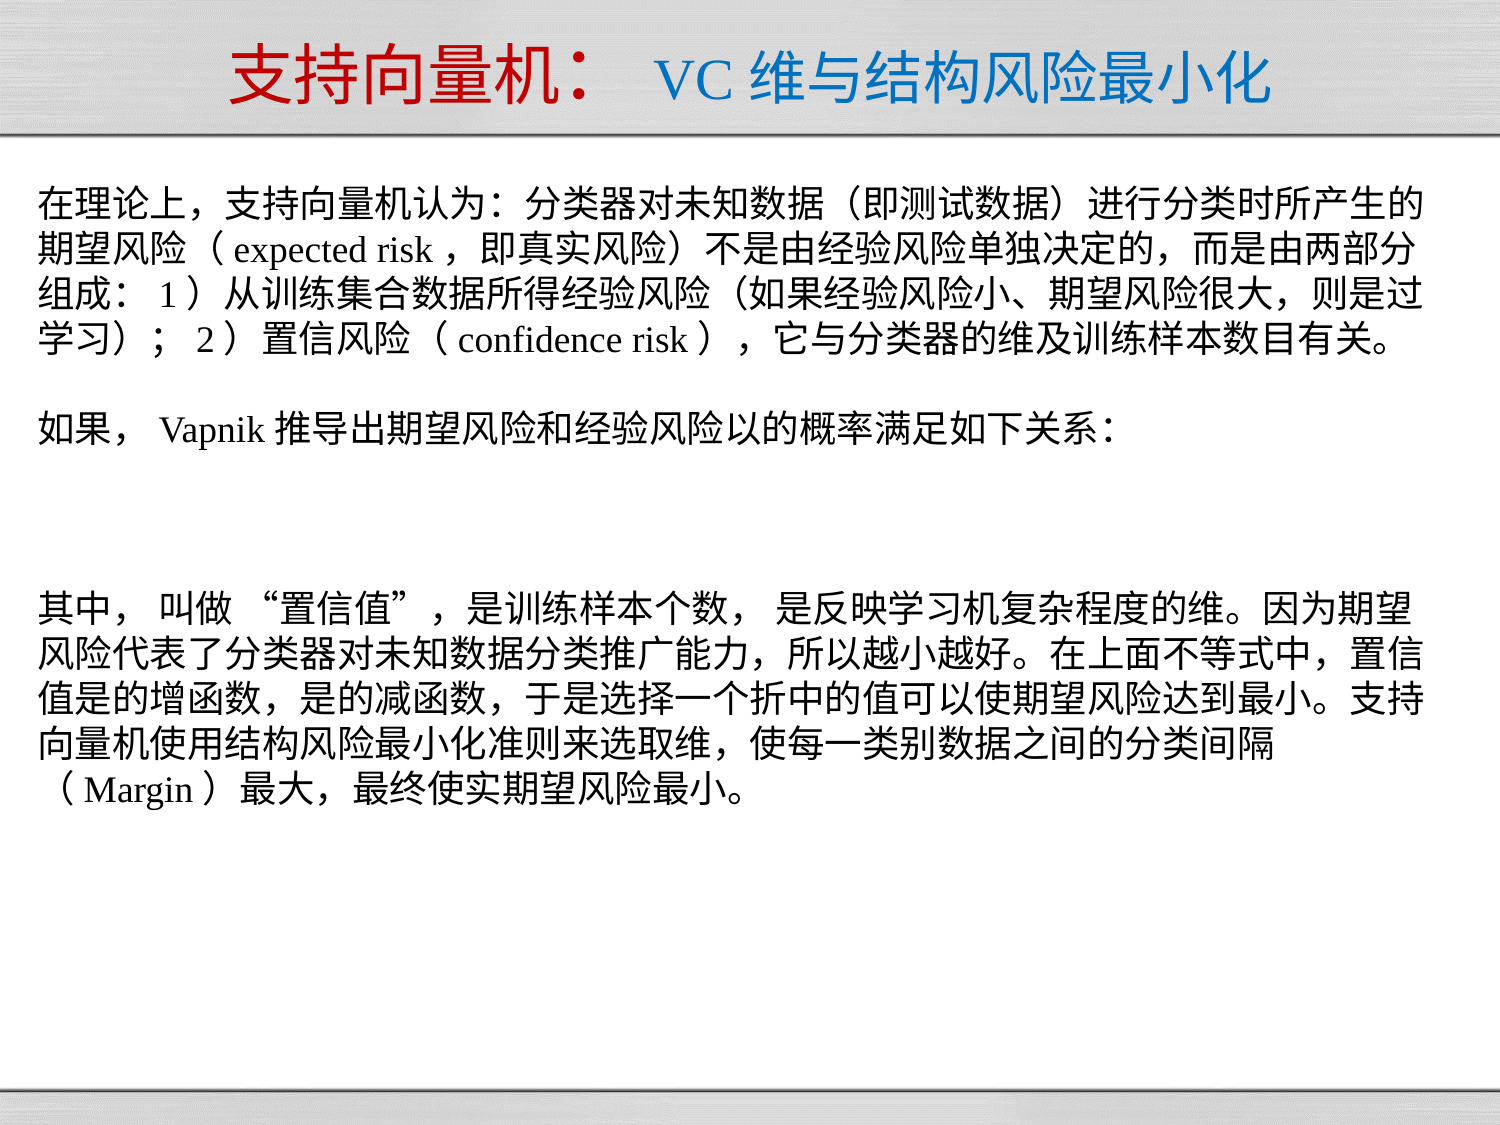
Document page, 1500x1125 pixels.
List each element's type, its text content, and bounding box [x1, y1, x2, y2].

picture [0, 135, 1500, 1125]
title 支持向量机：VC维与结构风险最小化 [0, 0, 1500, 135]
